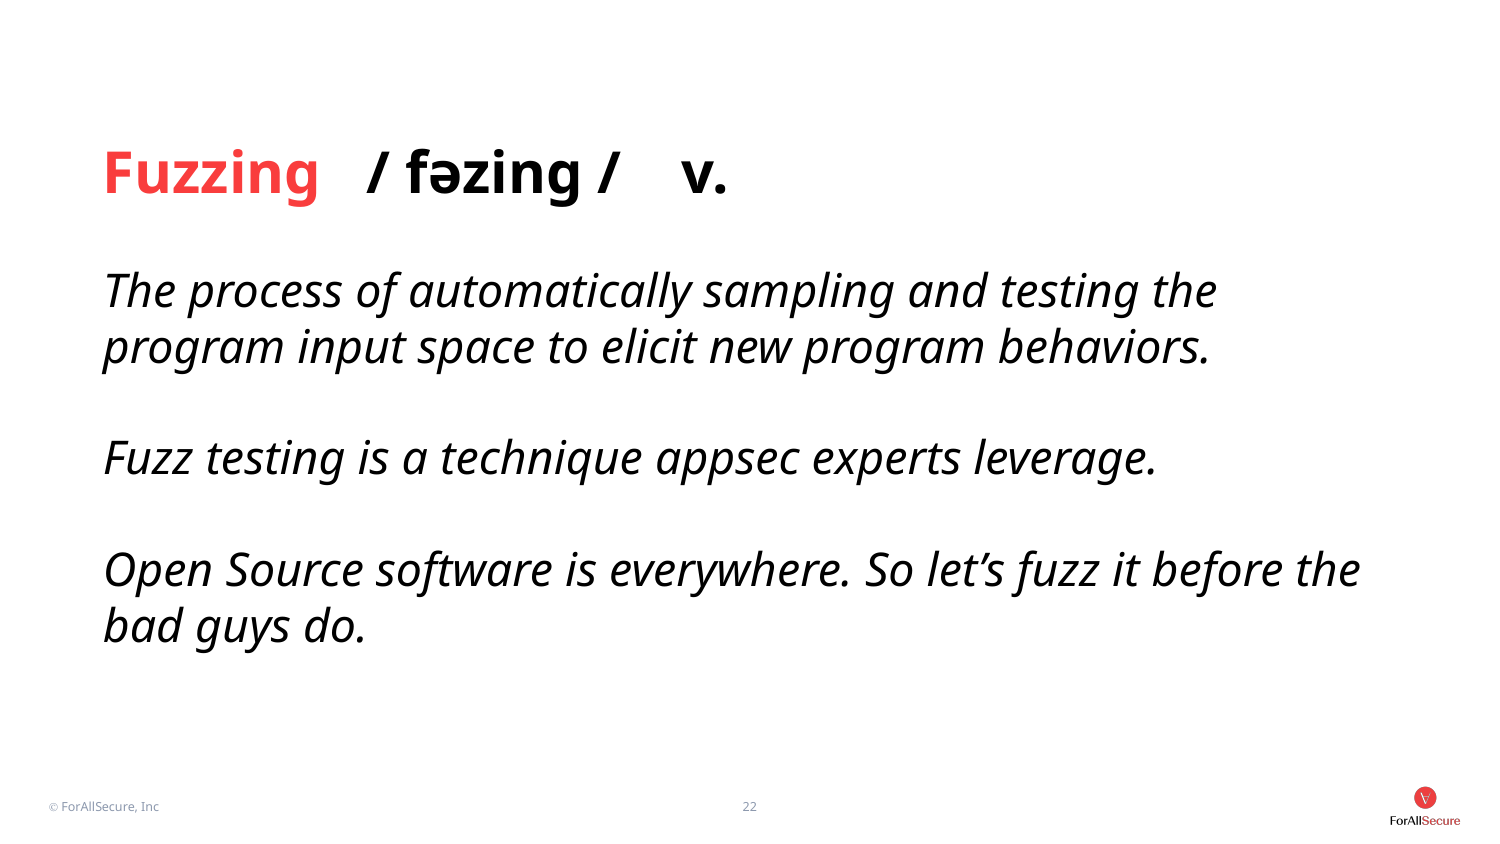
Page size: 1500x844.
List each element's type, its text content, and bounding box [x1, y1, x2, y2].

picture [1387, 786, 1463, 826]
list Fuzzing / fəzing / v. The process of automatically sampling and testing the program input space to elicit new program behaviors. Fuzz testing is a technique appsec experts leverage. Open Source software is everywhere. So let’s fuzz it before the bad guys do. [87, 110, 1425, 680]
